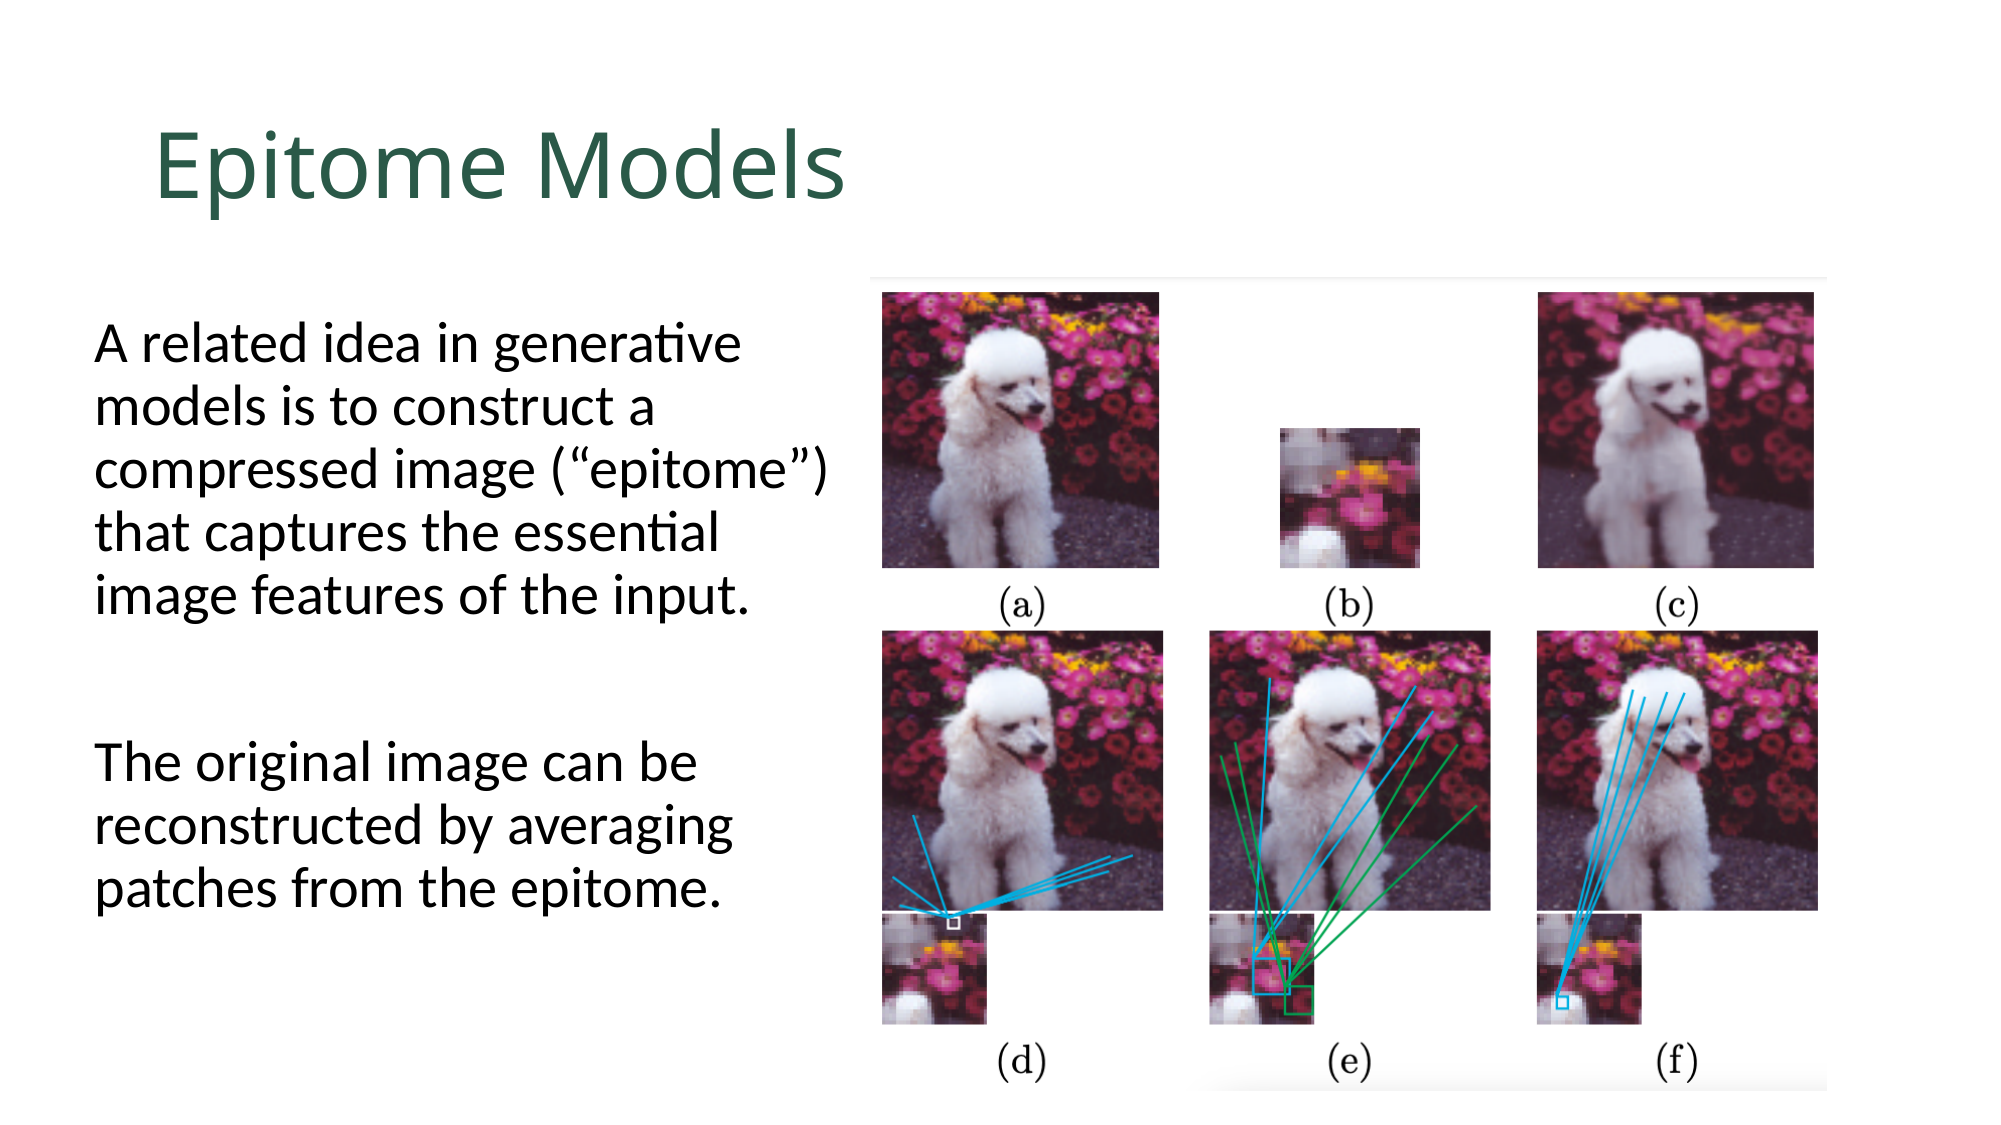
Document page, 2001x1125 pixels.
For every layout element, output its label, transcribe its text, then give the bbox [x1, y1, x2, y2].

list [870, 277, 1828, 1091]
title Epitome Models [137, 59, 1863, 278]
text_box A related idea in generative models is to construct a compressed image (“epitome”) that captures the essential image features of the input. The original image can be reconstructed by averaging patches from the epitome. [79, 305, 871, 1116]
